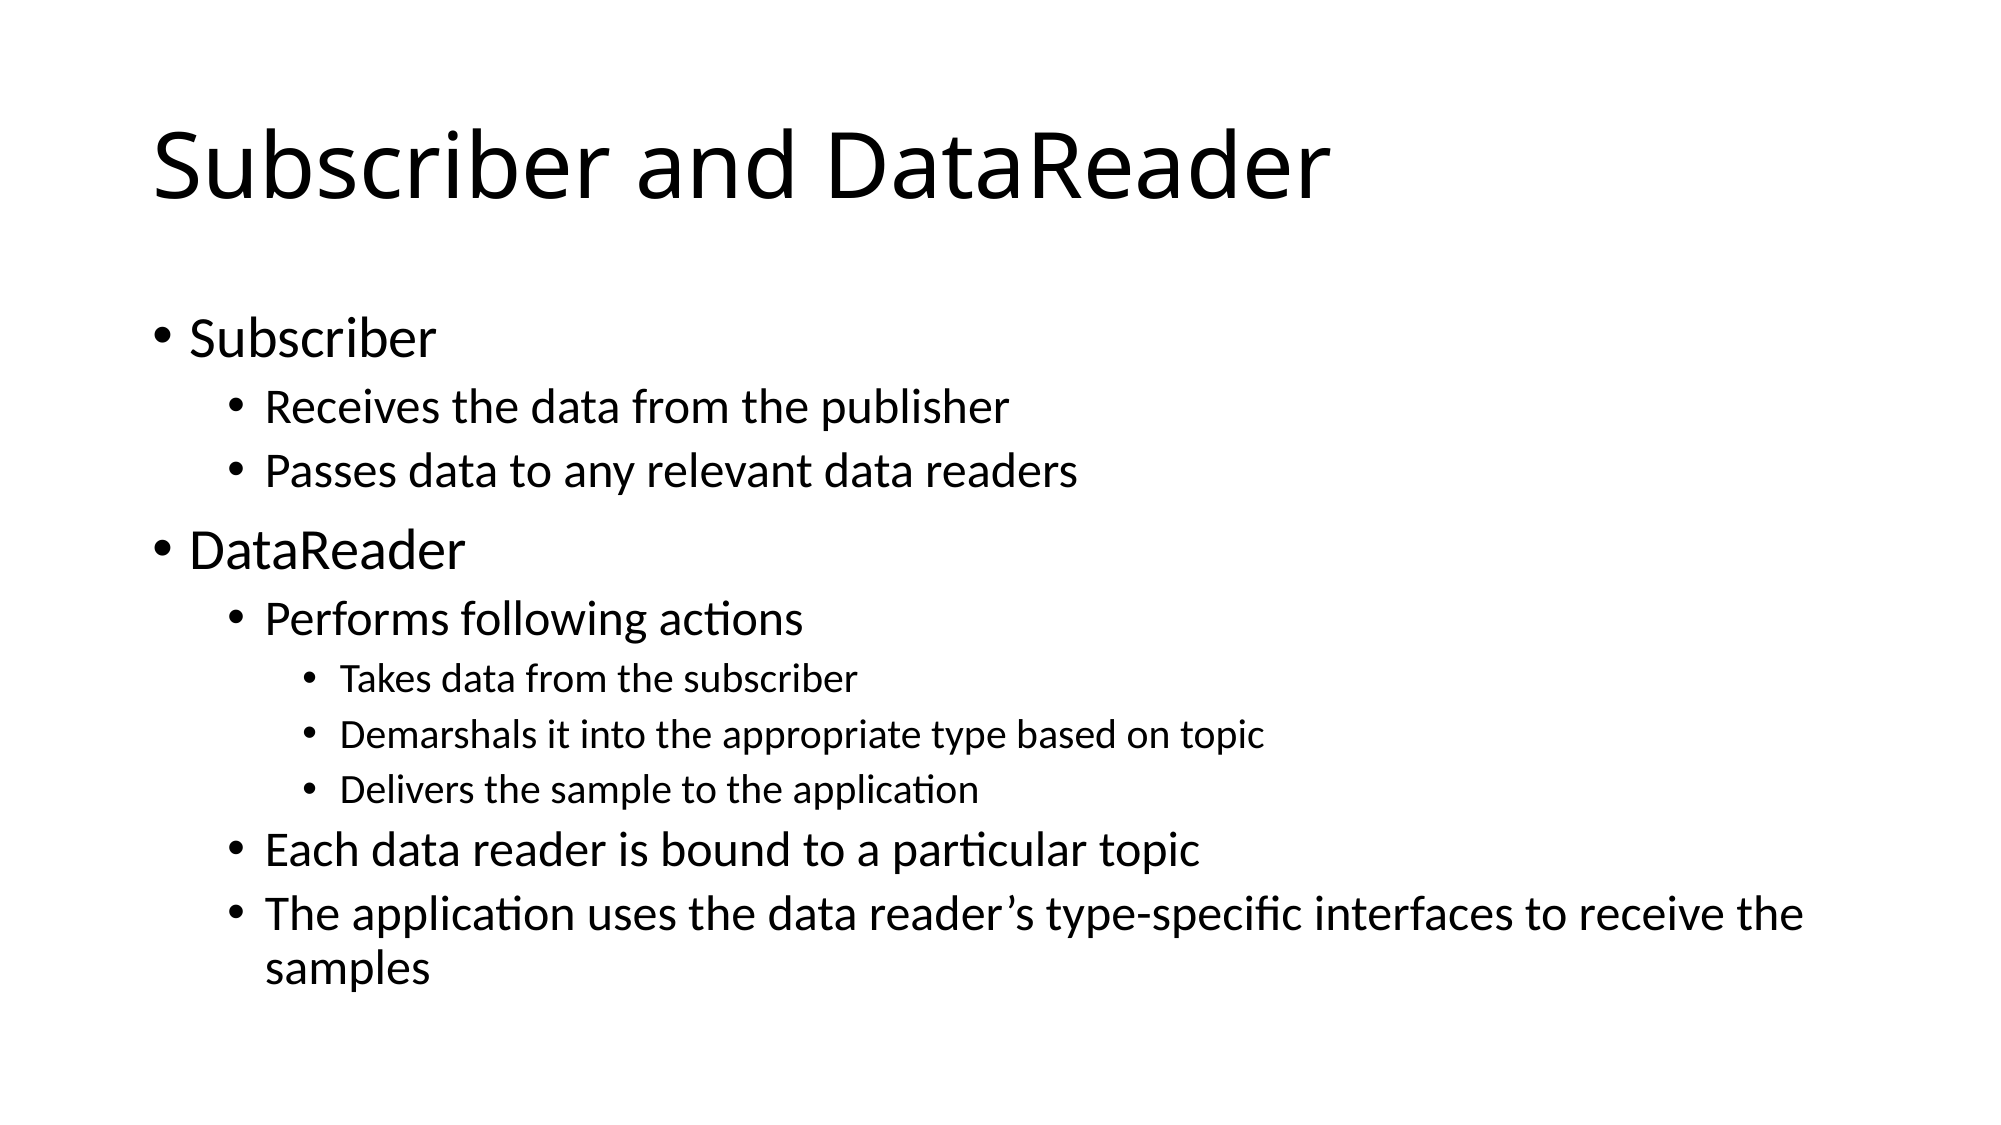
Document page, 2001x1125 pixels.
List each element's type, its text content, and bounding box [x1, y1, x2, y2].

title Subscriber and DataReader [137, 59, 1863, 278]
list Subscriber Receives the data from the publisher Passes data to any relevant data readers DataReader Performs following actions Takes data from the subscriber Demarshals it into the appropriate type based on topic Delivers the sample to the application Each data reader is bound to a particular topic The application uses the data reader’s type-specific interfaces to receive the samples [137, 299, 1863, 1014]
